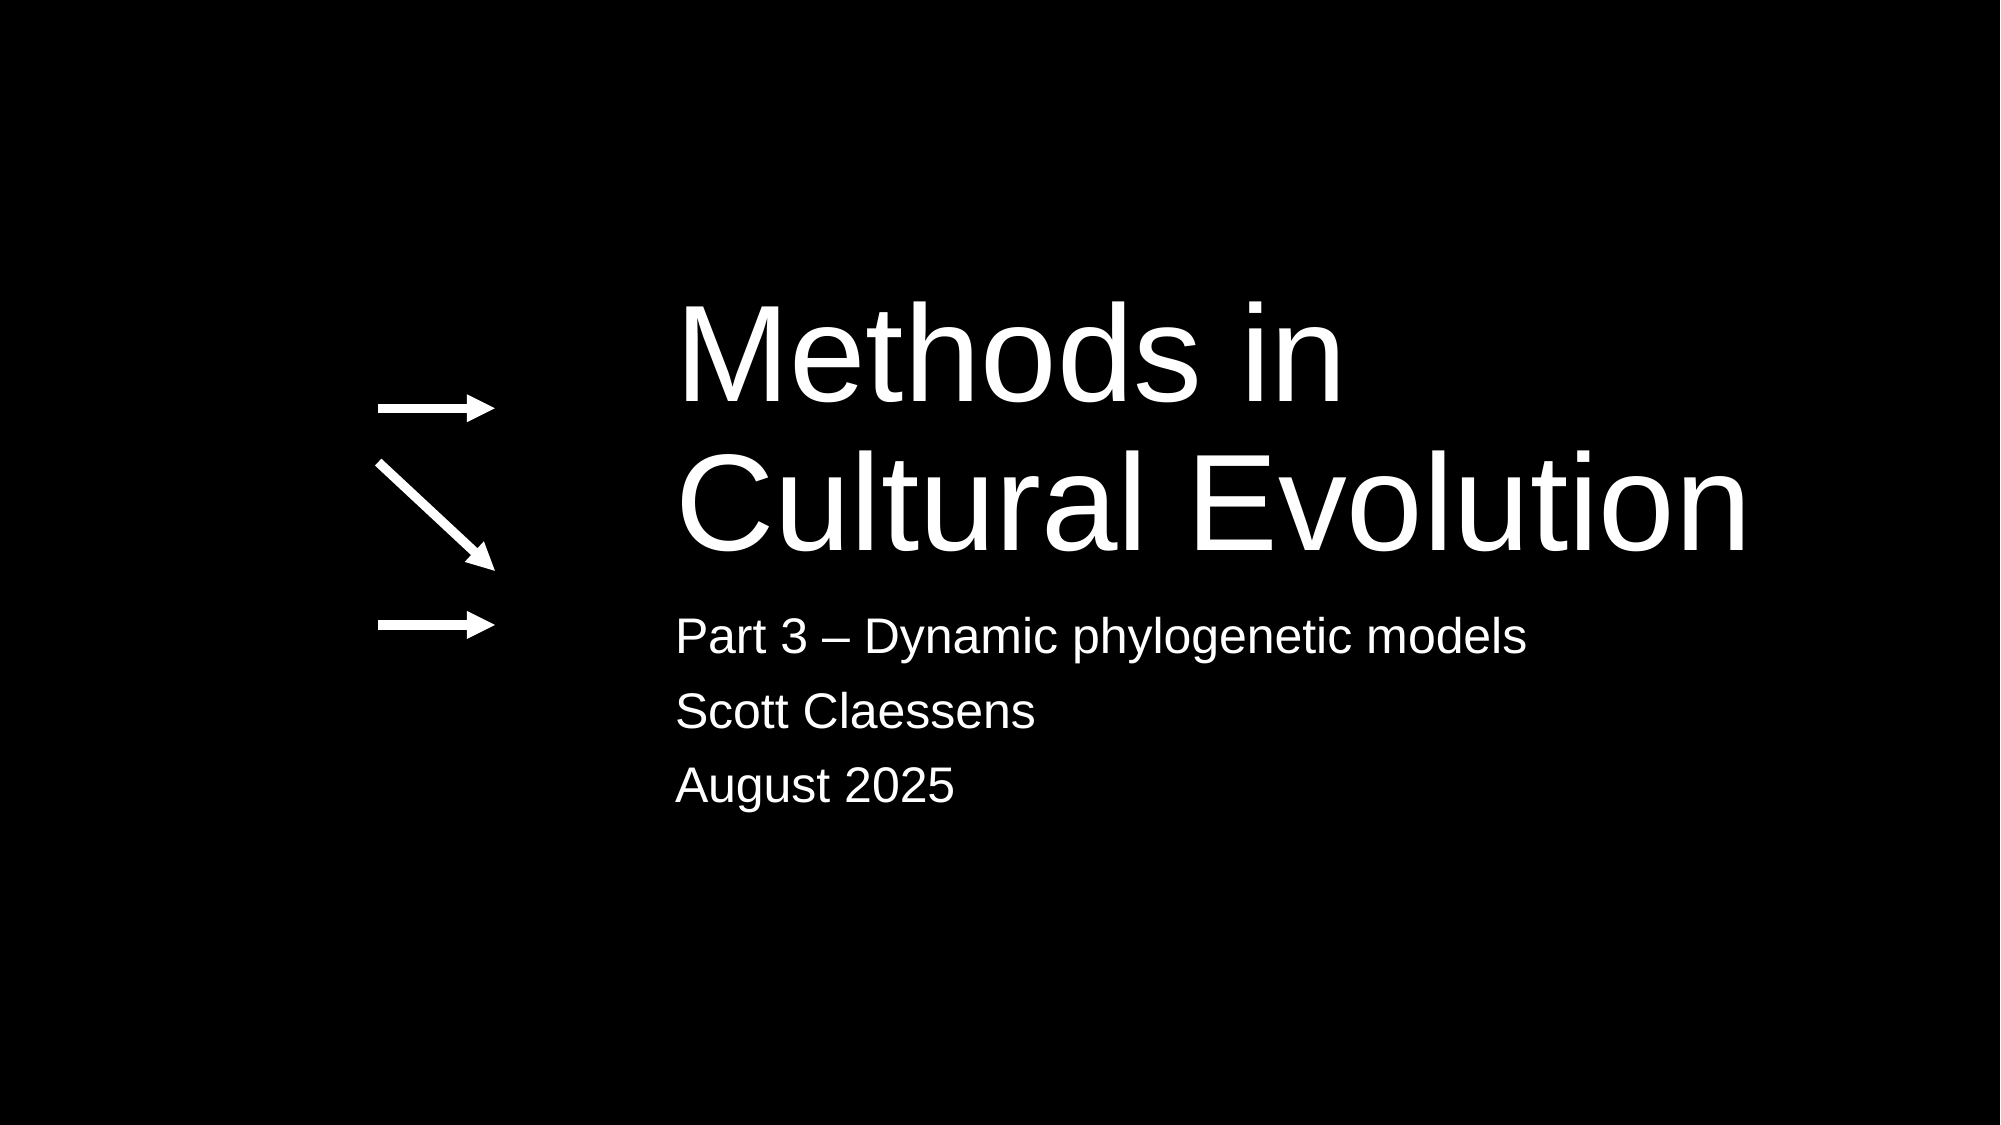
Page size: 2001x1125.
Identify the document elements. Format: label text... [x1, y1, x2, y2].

subtitle Part 3 – Dynamic phylogenetic models Scott Claessens August 2025 [660, 602, 1784, 995]
title Methods in Cultural Evolution [660, 195, 1857, 588]
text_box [377, 461, 496, 572]
